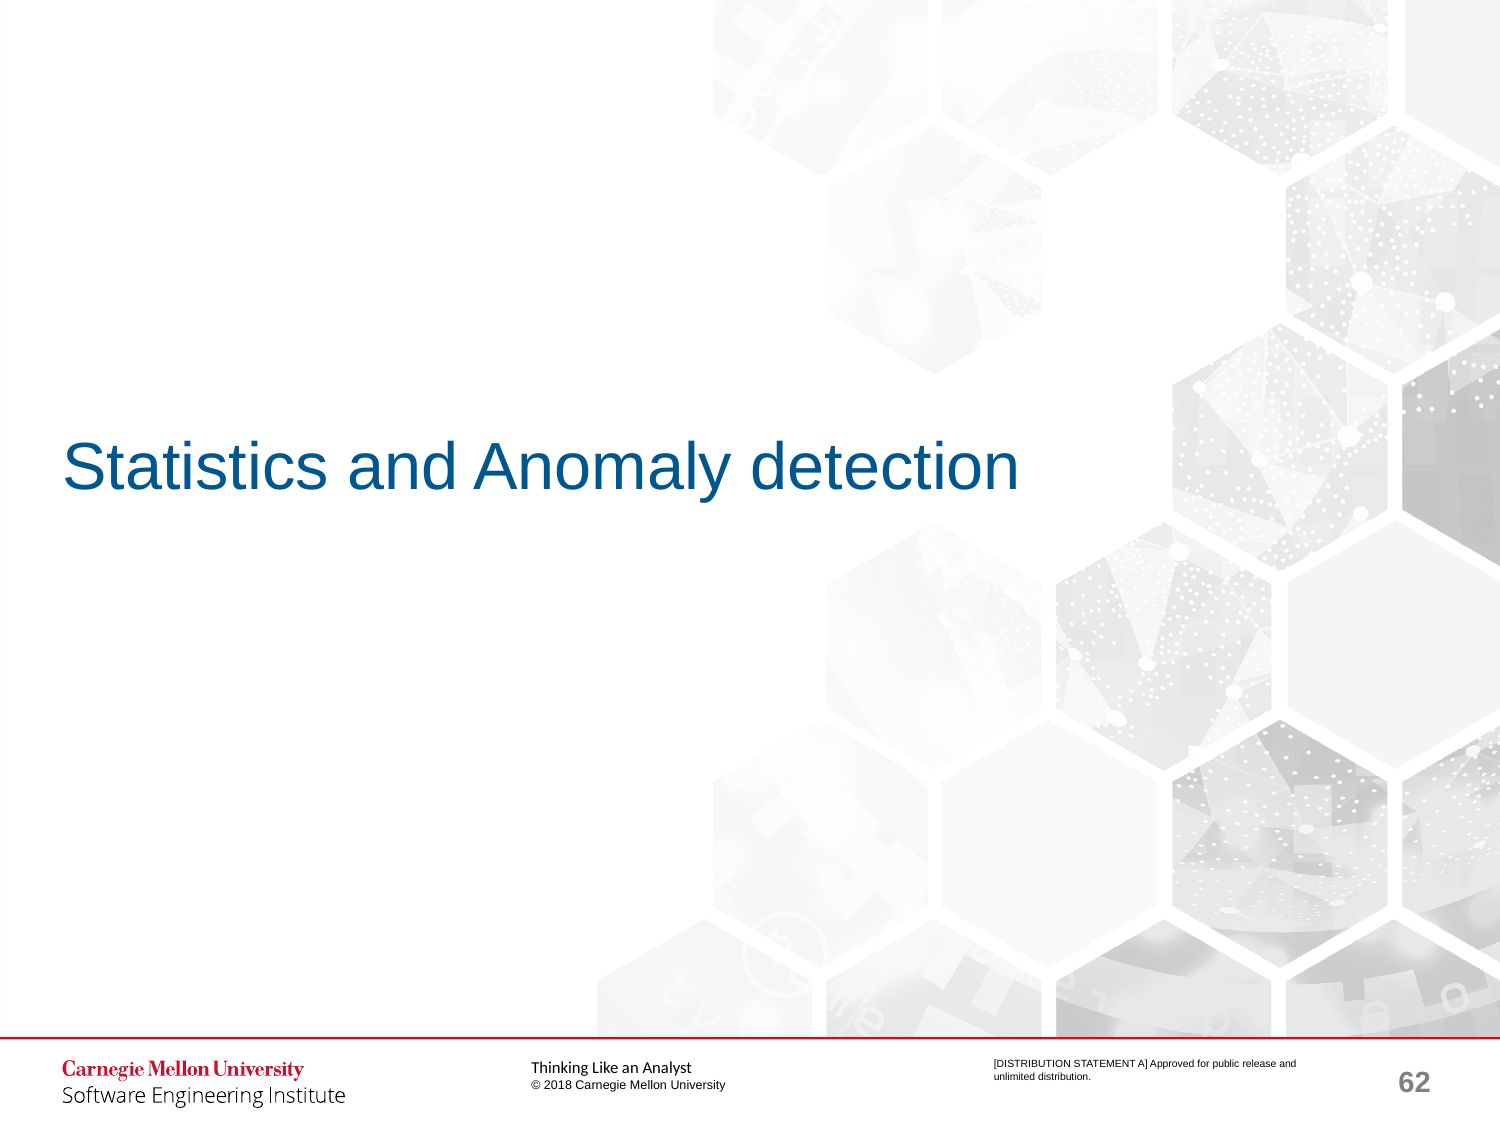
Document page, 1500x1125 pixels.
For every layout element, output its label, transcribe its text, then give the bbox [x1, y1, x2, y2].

title Statistics and Anomaly detection [62, 326, 1038, 505]
picture [0, 0, 1500, 1037]
